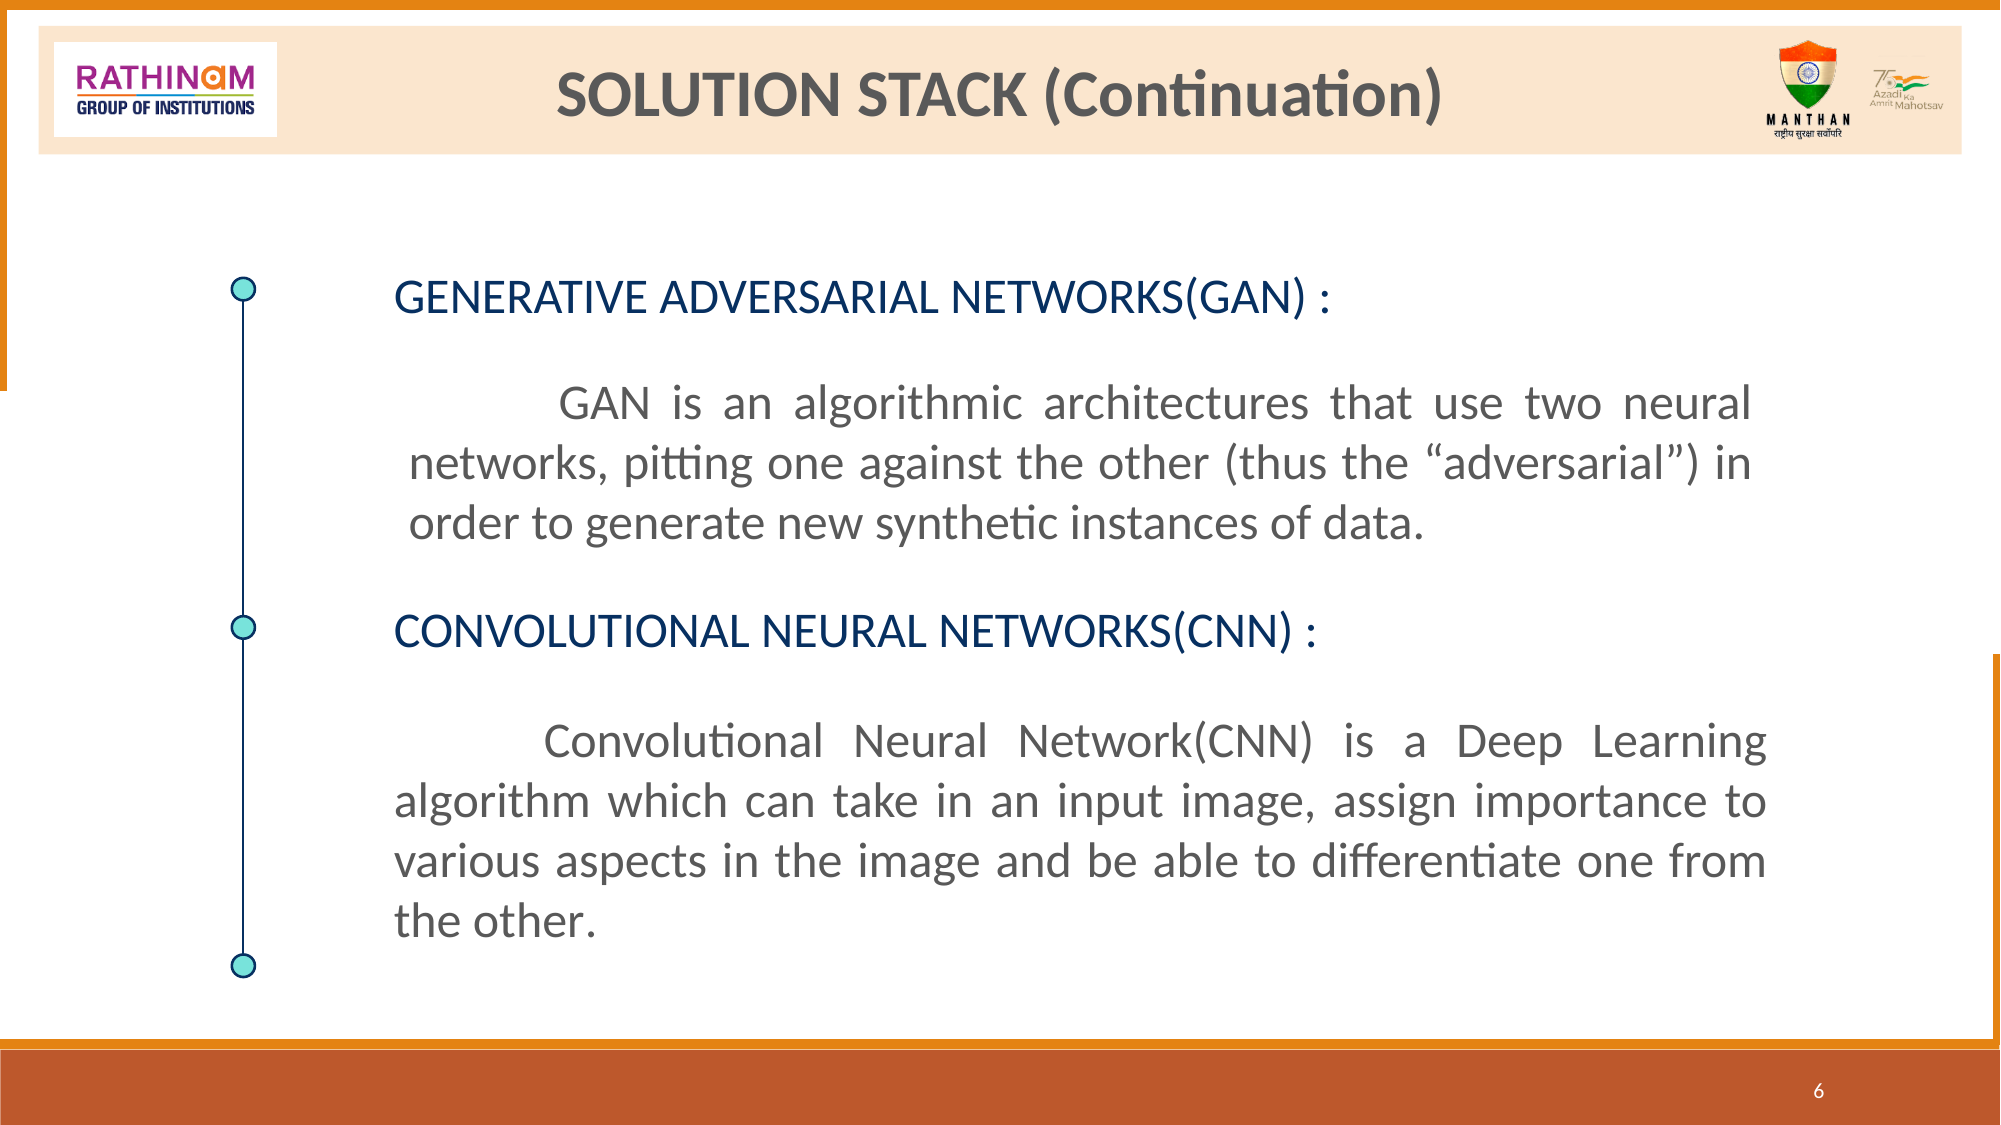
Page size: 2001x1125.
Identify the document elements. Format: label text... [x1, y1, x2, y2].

slide_number 6 [1624, 1059, 1840, 1120]
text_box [0, 0, 2000, 1046]
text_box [231, 263, 1769, 978]
